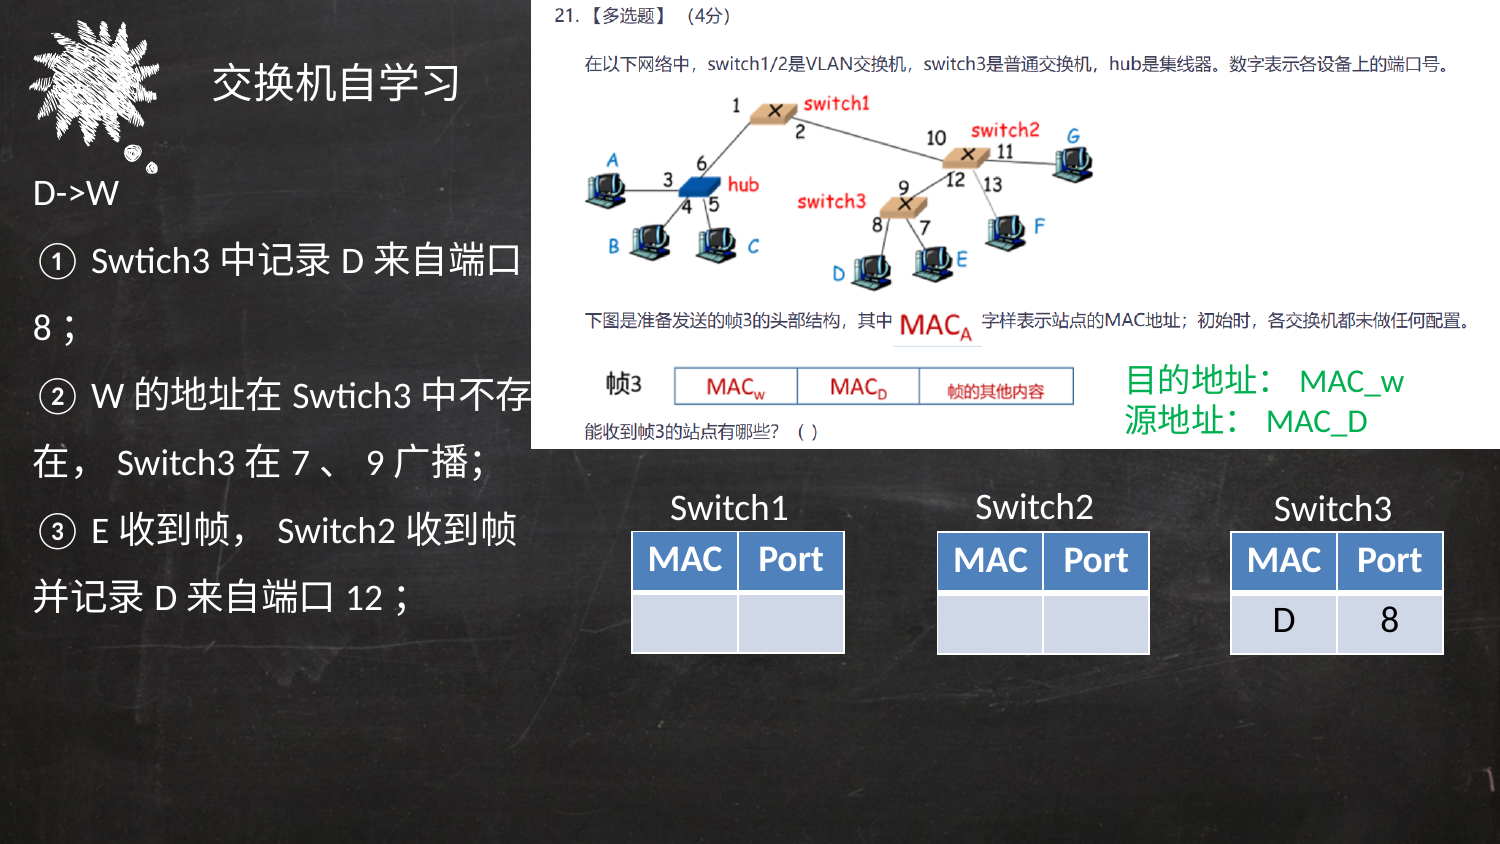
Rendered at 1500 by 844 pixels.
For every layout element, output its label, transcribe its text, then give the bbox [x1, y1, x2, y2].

table_cell [739, 595, 843, 652]
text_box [29, 19, 514, 174]
table_header Port [739, 532, 843, 590]
table_cell D [1232, 596, 1336, 653]
table_header Port [1044, 533, 1148, 590]
text_box Switch2 [960, 457, 1126, 531]
table_cell [633, 595, 737, 652]
table_cell 8 [1338, 596, 1442, 653]
table_header MAC [633, 532, 737, 590]
text_box Switch3 [1259, 457, 1425, 531]
table_cell [1044, 596, 1148, 653]
table_cell [938, 596, 1042, 653]
table_header MAC [938, 533, 1042, 590]
table_header MAC [1232, 533, 1336, 590]
text_box Switch1 [655, 457, 821, 536]
text_box D->W ① Swtich3中记录D来自端口8； ② W的地址在Swtich3中不存在，Switch3在7、9广播； ③ E收到帧，Switch2收到帧并记录D来自端口12； [18, 138, 550, 626]
picture [0, 0, 1500, 844]
table_header Port [1338, 533, 1442, 590]
